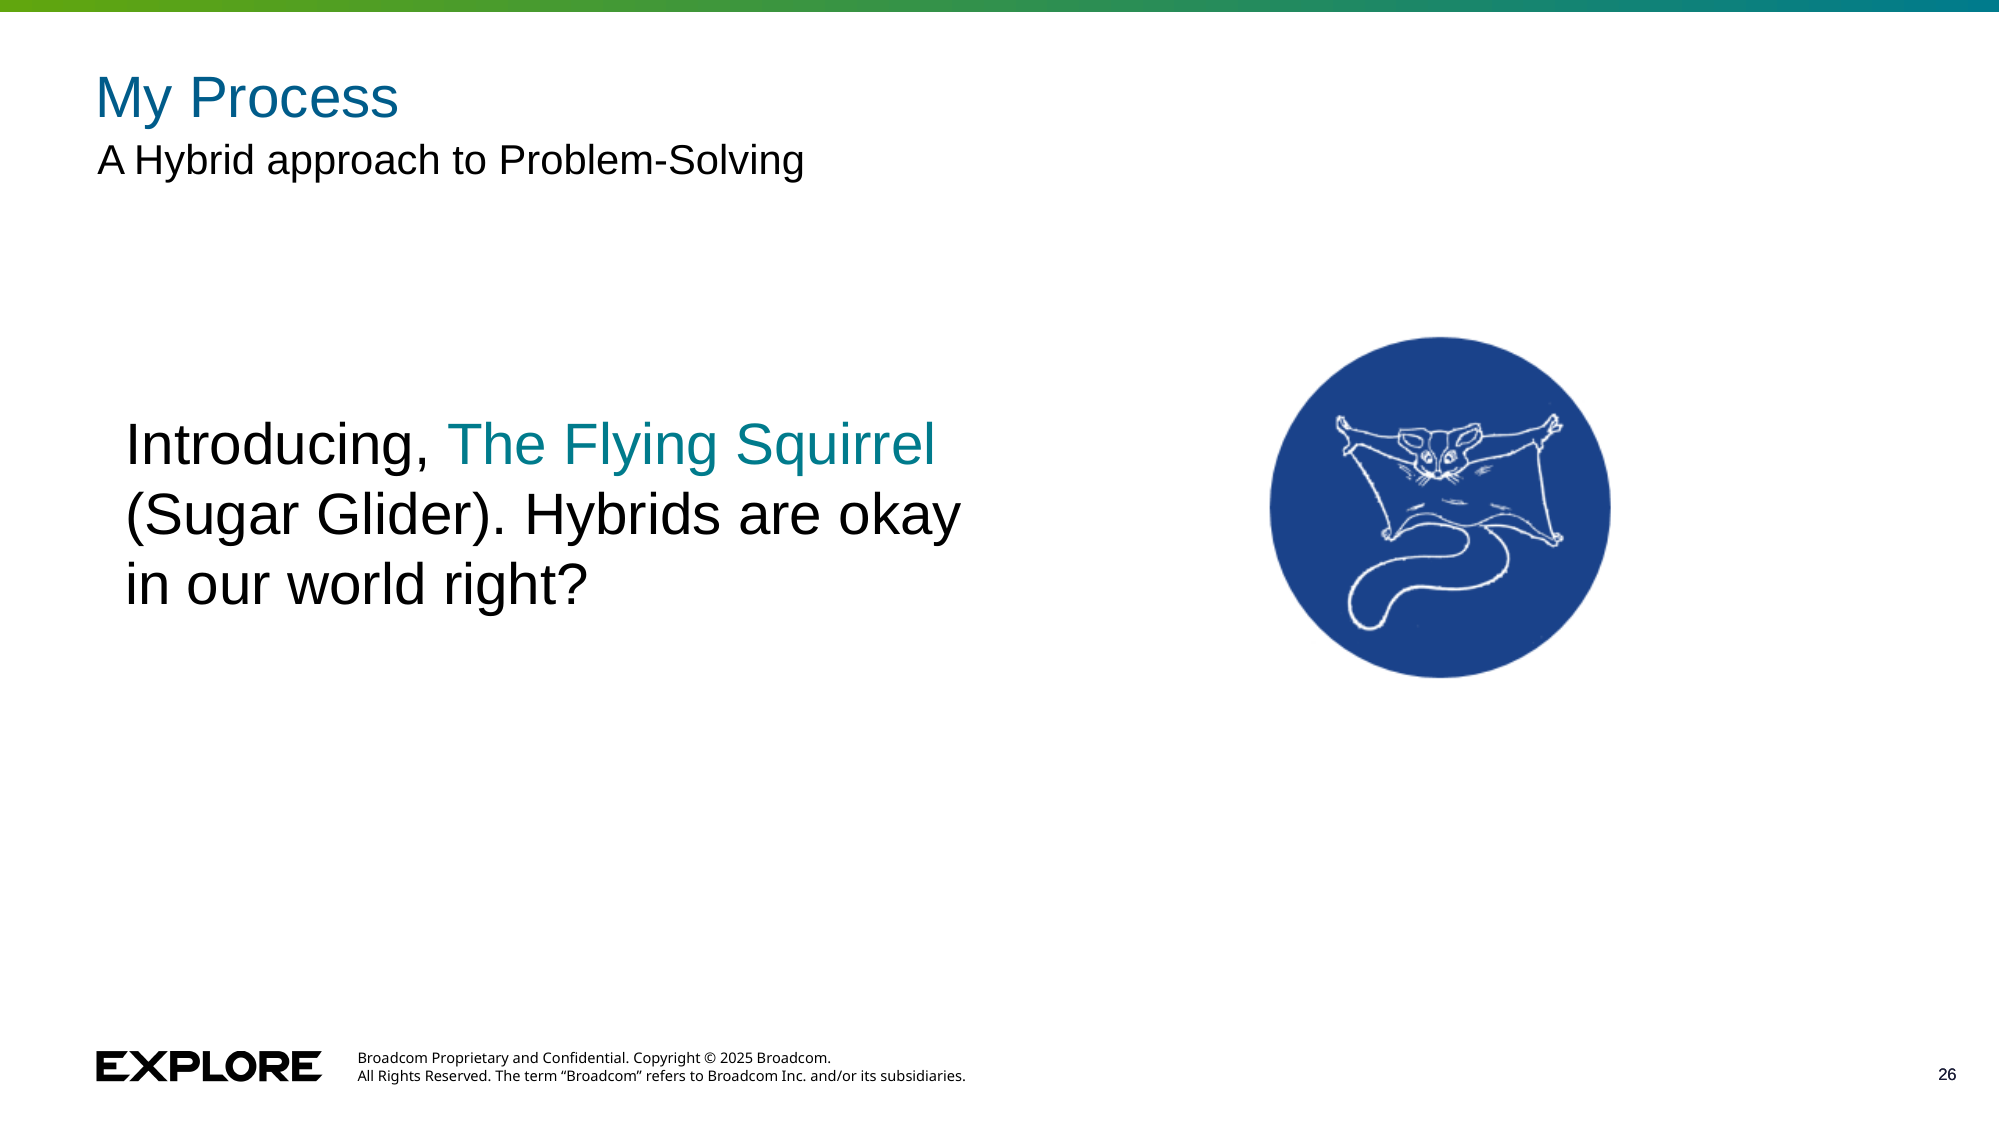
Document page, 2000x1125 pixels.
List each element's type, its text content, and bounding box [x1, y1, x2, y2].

picture [96, 1051, 323, 1082]
subtitle A Hybrid approach to Problem-Solving [97, 133, 1900, 174]
picture [1230, 280, 1698, 697]
title My Process [95, 67, 1900, 131]
text_box Introducing, The Flying Squirrel (Sugar Glider). Hybrids are okay in our world right? [110, 398, 996, 624]
